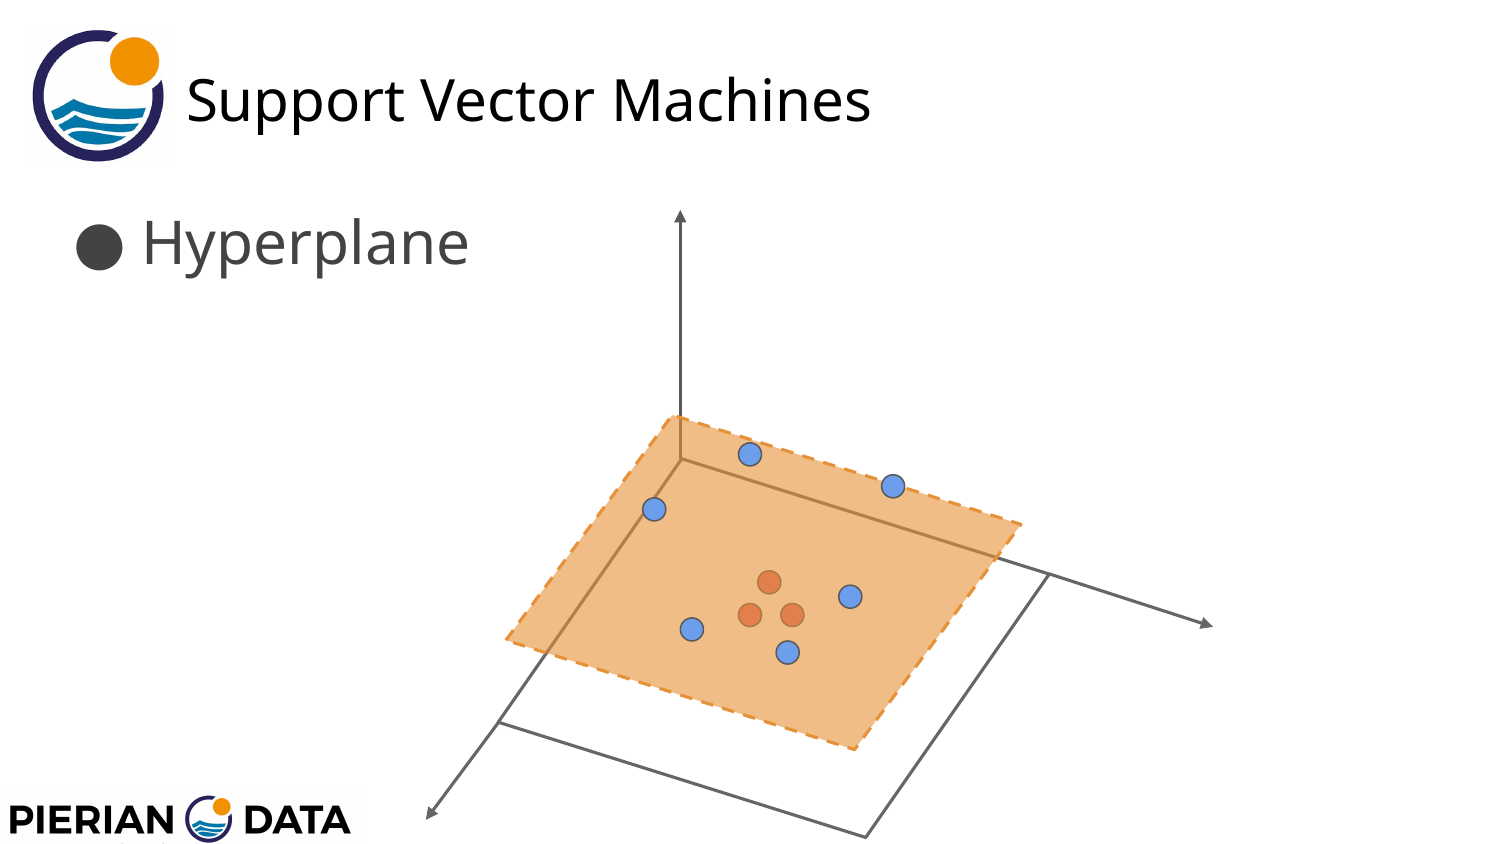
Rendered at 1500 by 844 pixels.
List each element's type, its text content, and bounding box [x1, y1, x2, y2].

text_box [680, 617, 704, 641]
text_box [425, 722, 499, 821]
text_box [881, 474, 905, 498]
text_box [505, 414, 1021, 750]
text_box [838, 585, 862, 609]
picture [0, 787, 368, 844]
text_box [642, 497, 666, 521]
picture [24, 24, 172, 167]
title Support Vector Machines [175, 48, 1449, 143]
text_box [738, 442, 762, 466]
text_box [1048, 573, 1214, 628]
text_box [498, 557, 1048, 838]
text_box [776, 640, 800, 665]
list Hyperplane [51, 189, 1476, 750]
